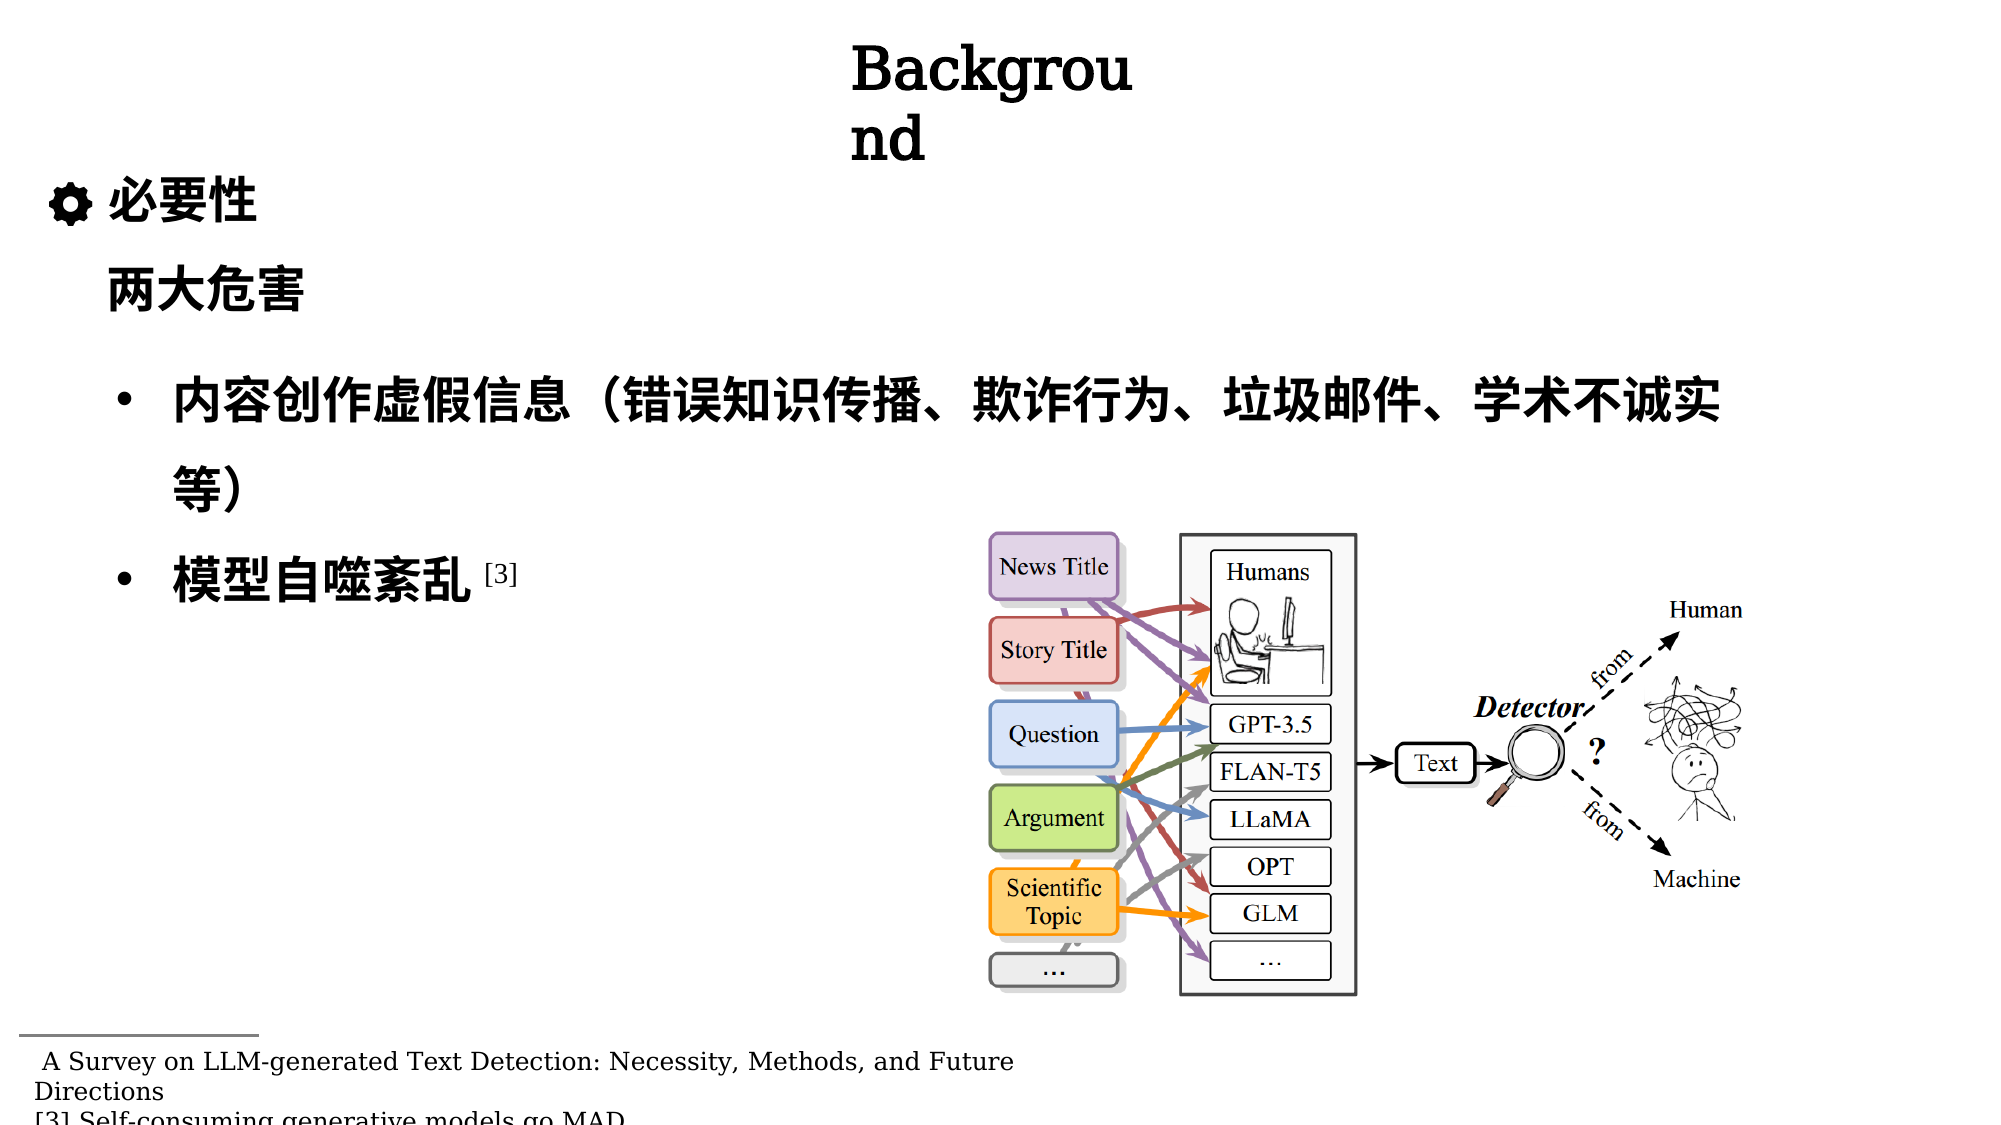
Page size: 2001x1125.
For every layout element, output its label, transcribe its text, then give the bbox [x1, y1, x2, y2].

picture [945, 502, 1842, 1028]
text_box 两大危害 [91, 249, 506, 325]
text_box Background [835, 23, 1165, 178]
text_box A Survey on LLM-generated Text Detection: Necessity, Methods, and Future Directions [3] Self-consuming generative models go MAD [19, 1037, 1043, 1125]
text_box 内容创作虚假信息（错误知识传播、欺诈行为、垃圾邮件、学术不诚实等） 模型自噬紊乱[3] [101, 330, 1812, 616]
text_box 必要性 [70, 161, 485, 237]
picture [40, 173, 102, 235]
